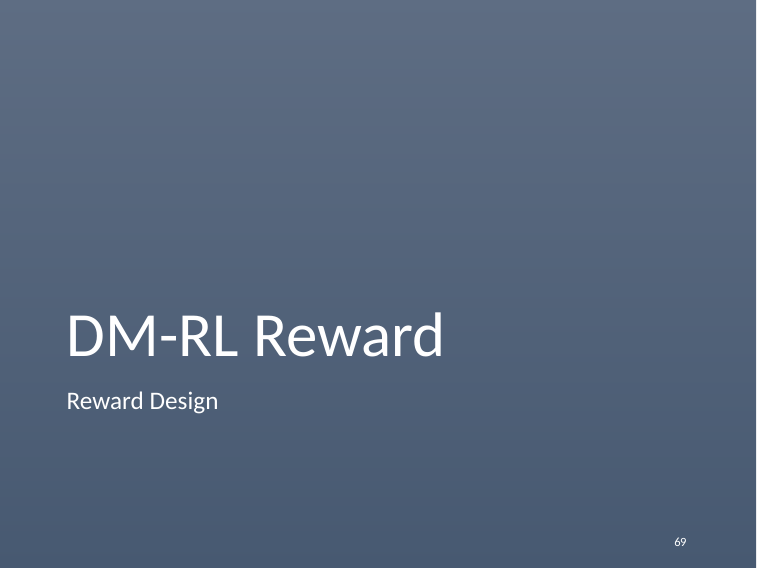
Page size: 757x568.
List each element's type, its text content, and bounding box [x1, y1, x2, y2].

slide_number 69 [534, 526, 705, 557]
list Reward Design [51, 379, 704, 505]
title DM-RL Reward [51, 141, 704, 378]
